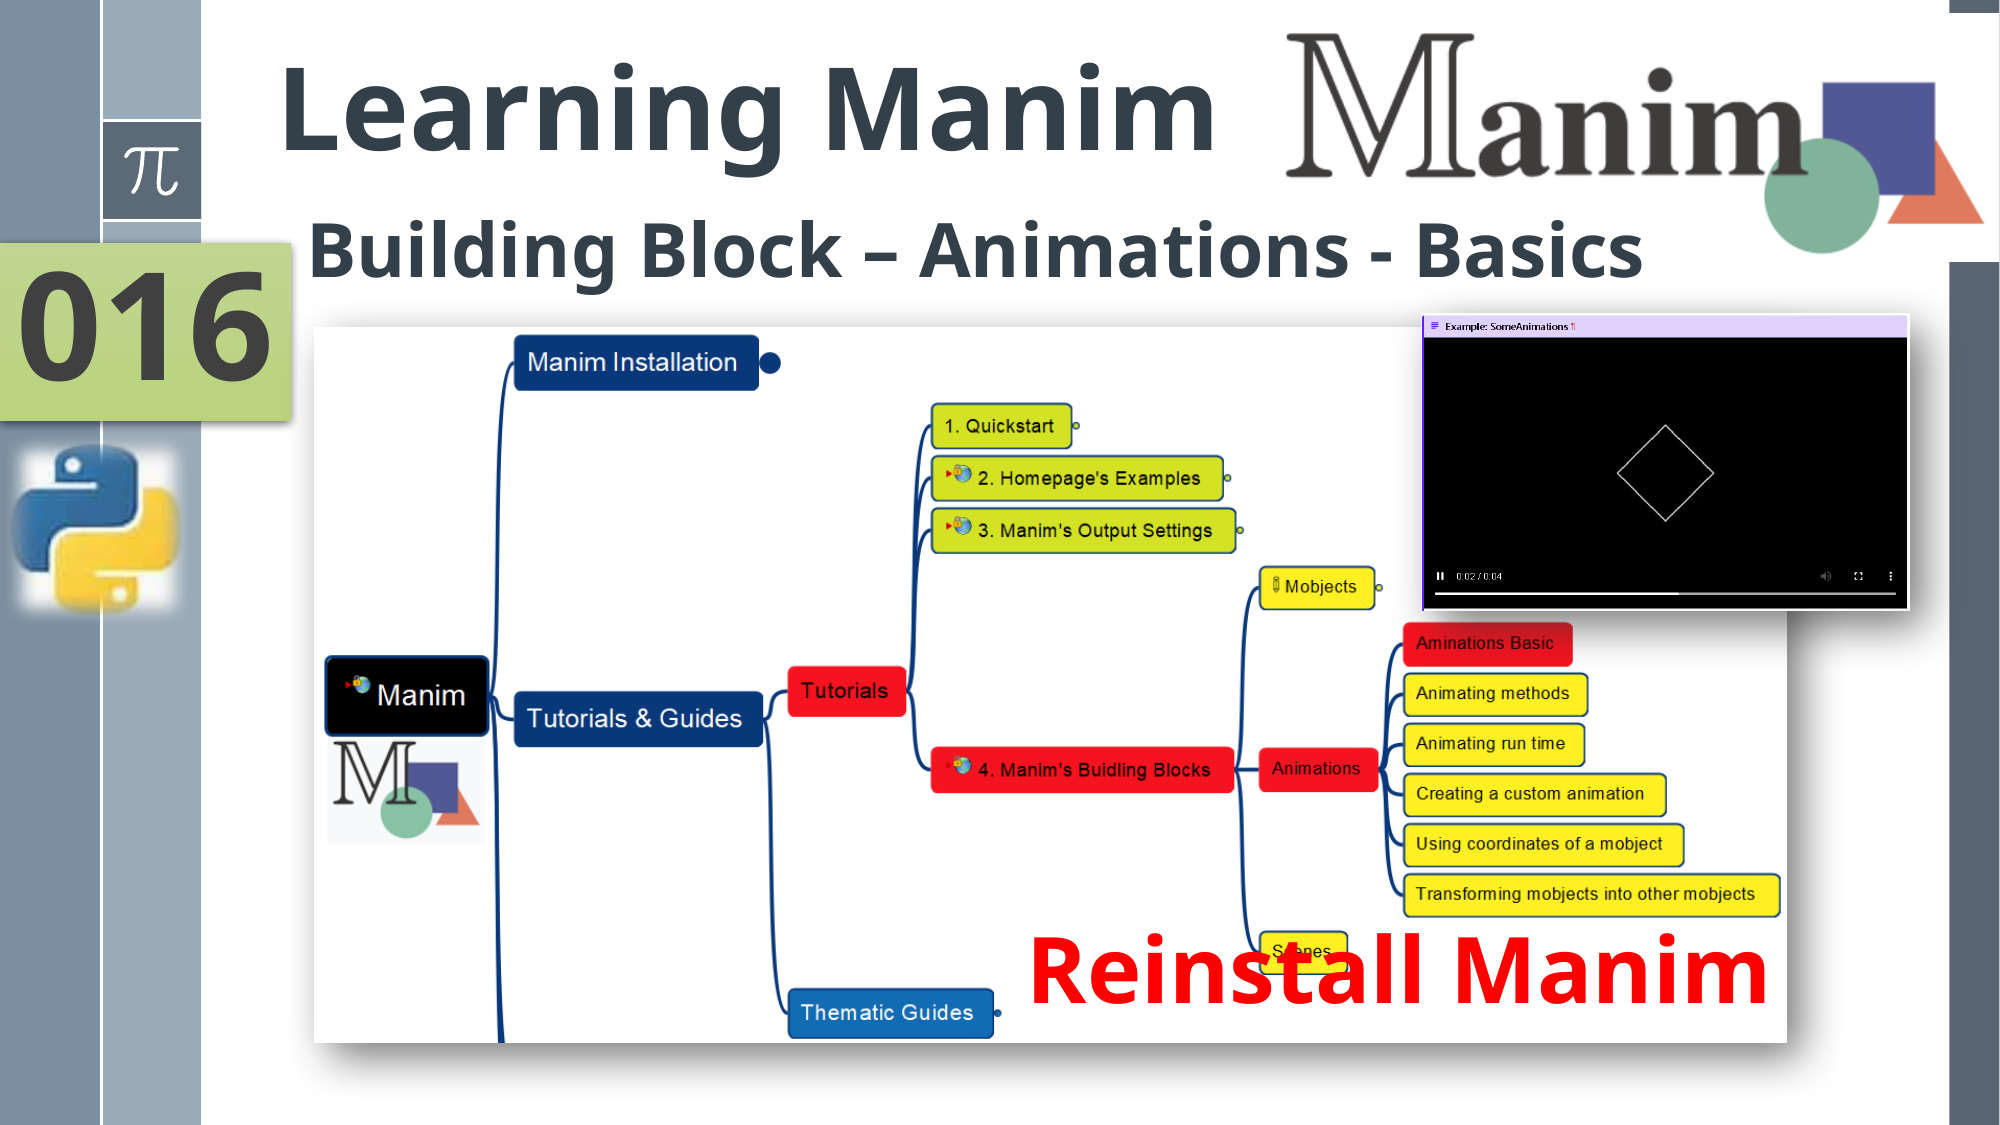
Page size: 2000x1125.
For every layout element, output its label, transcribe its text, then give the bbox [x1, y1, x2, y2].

text_box Reinstall Manim [1011, 905, 1826, 1044]
picture [3, 432, 193, 627]
title Learning Manim [261, 42, 1274, 185]
picture [314, 313, 1910, 1043]
picture [1274, 13, 2000, 262]
text_box 016 [0, 243, 291, 421]
text_box Building Block – Animations - Basics [290, 184, 1896, 323]
